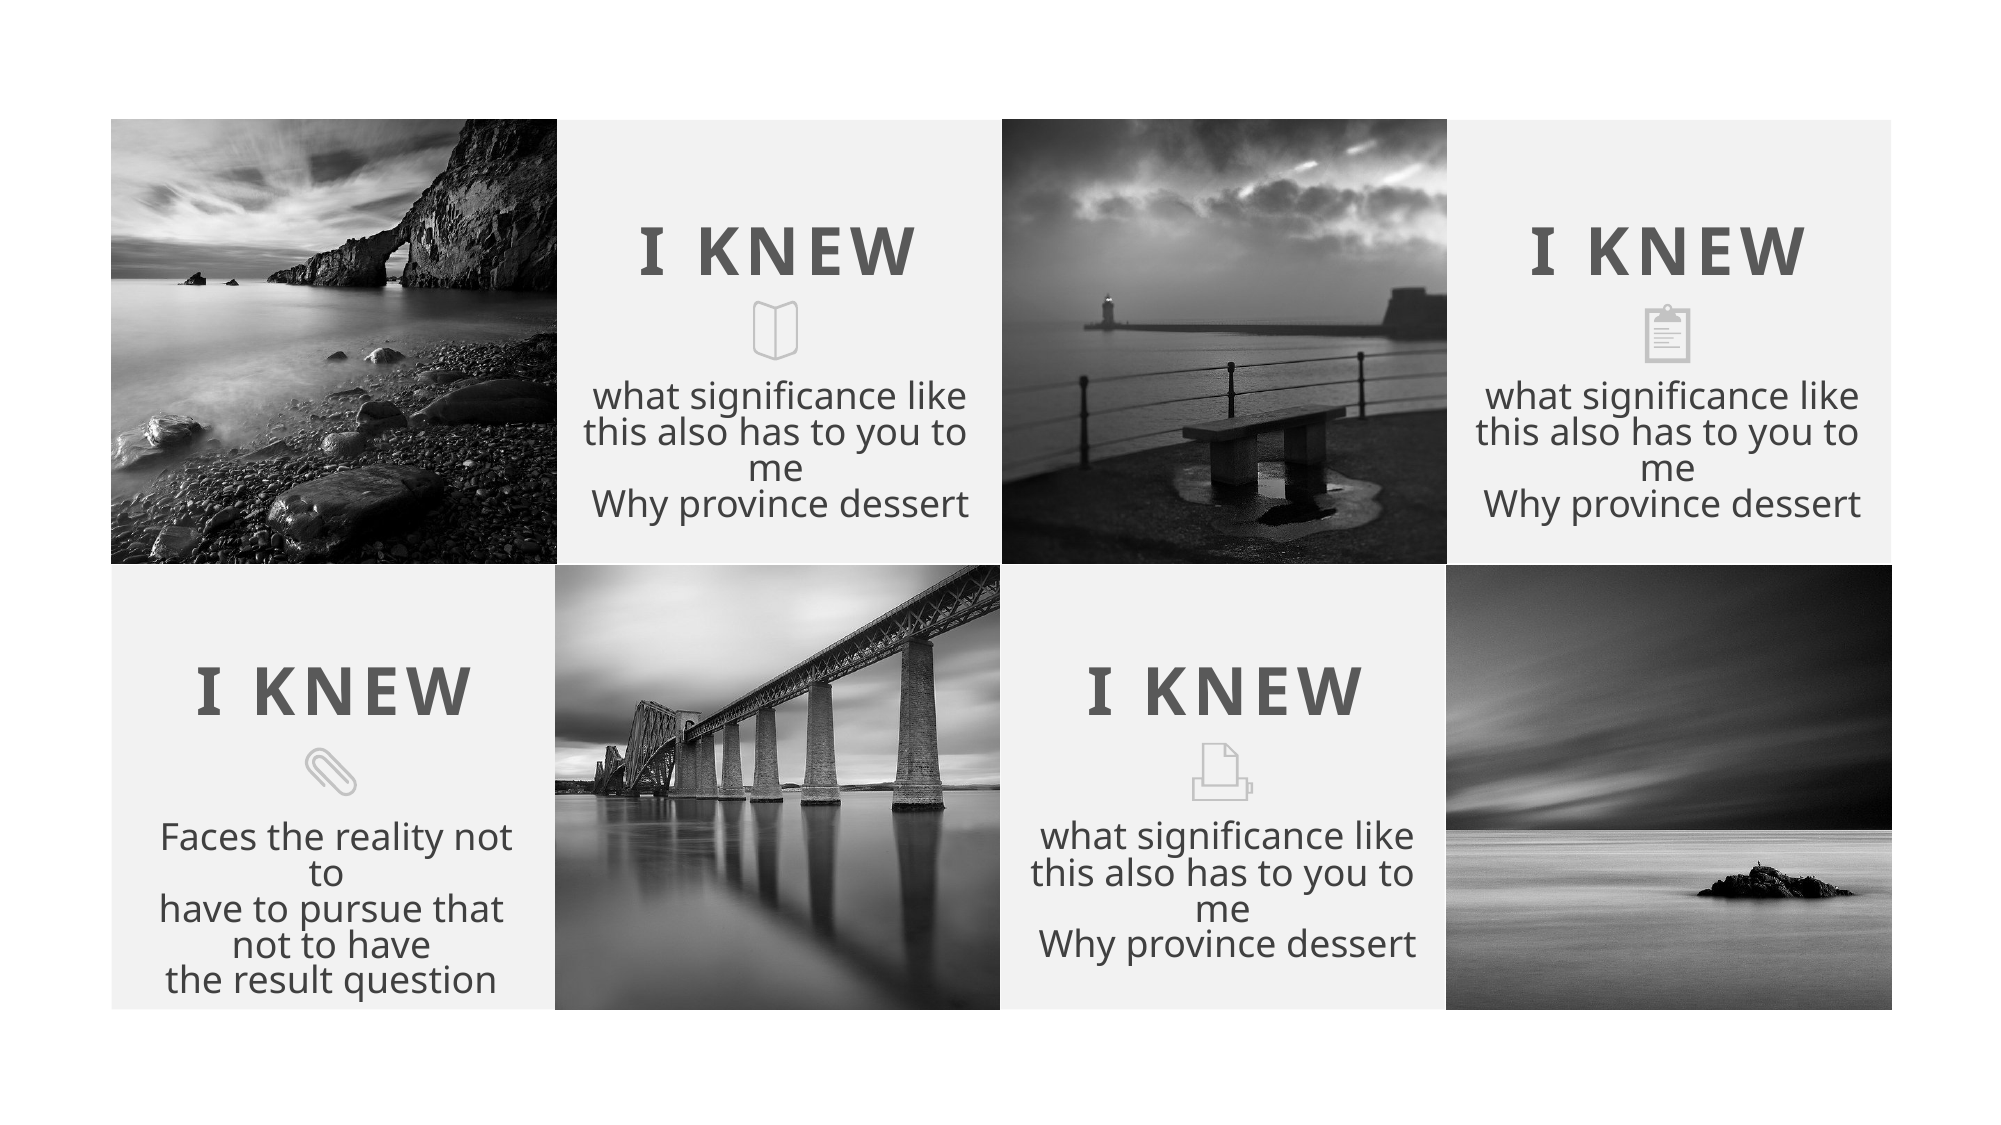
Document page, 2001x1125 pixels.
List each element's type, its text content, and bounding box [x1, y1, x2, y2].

text_box what significance like this also has to you to me Why province dessert [560, 373, 991, 533]
text_box [304, 747, 357, 797]
text_box Faces the reality not to have to pursue that not to have the result question [116, 814, 547, 1009]
text_box what significance like this also has to you to me Why province dessert [1008, 813, 1438, 973]
text_box [753, 300, 798, 361]
text_box I KNEW [1502, 193, 1834, 296]
text_box [557, 119, 1002, 564]
text_box [111, 565, 554, 1010]
text_box [1447, 119, 1892, 564]
text_box I KNEW [612, 193, 943, 296]
text_box what significance like this also has to you to me Why province dessert [1453, 373, 1883, 533]
text_box [1000, 564, 1446, 1010]
text_box [1192, 742, 1254, 801]
picture [1002, 119, 1892, 1010]
text_box I KNEW [1059, 633, 1391, 737]
text_box [1644, 303, 1691, 364]
picture [111, 119, 1000, 1010]
text_box I KNEW [168, 633, 499, 737]
